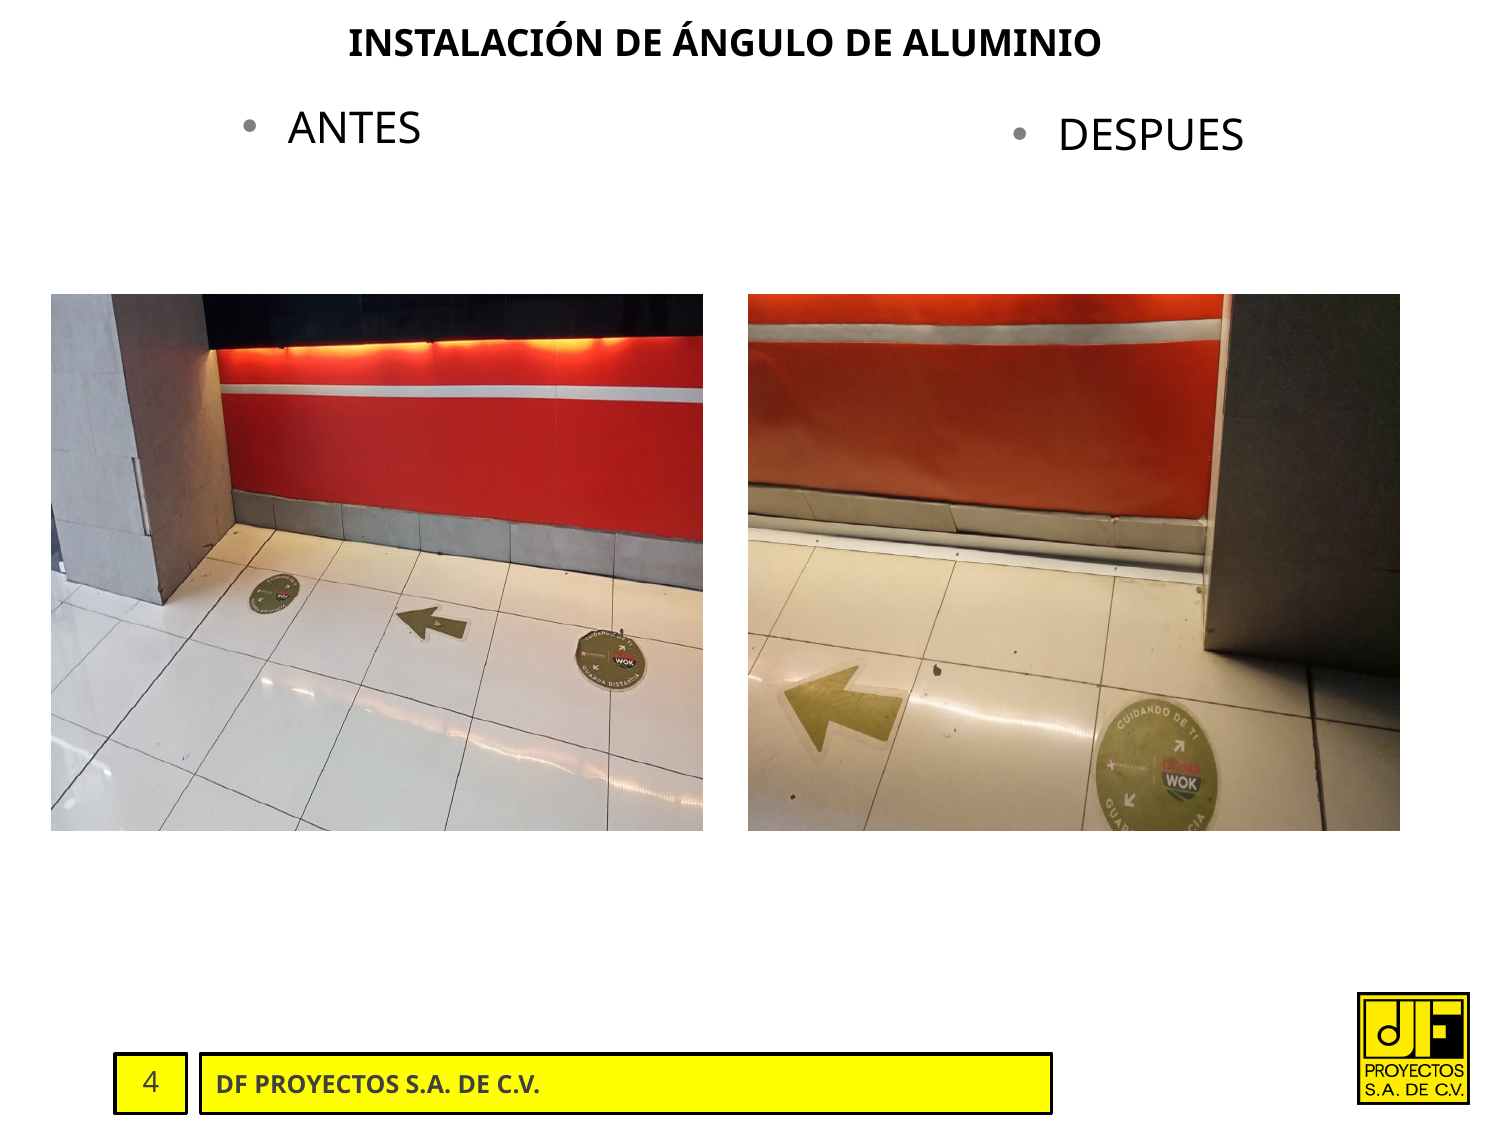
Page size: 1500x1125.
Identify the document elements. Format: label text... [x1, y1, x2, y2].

text_box ANTES [101, 99, 561, 194]
picture [1356, 992, 1471, 1106]
text_box DESPUES [897, 99, 1358, 194]
text_box INSTALACIÓN DE ÁNGULO DE ALUMINIO [0, 11, 1459, 57]
slide_number 4 [113, 1052, 188, 1115]
picture [748, 294, 1401, 831]
footer DF PROYECTOS S.A. DE C.V. [199, 1052, 1053, 1115]
picture [51, 294, 704, 831]
